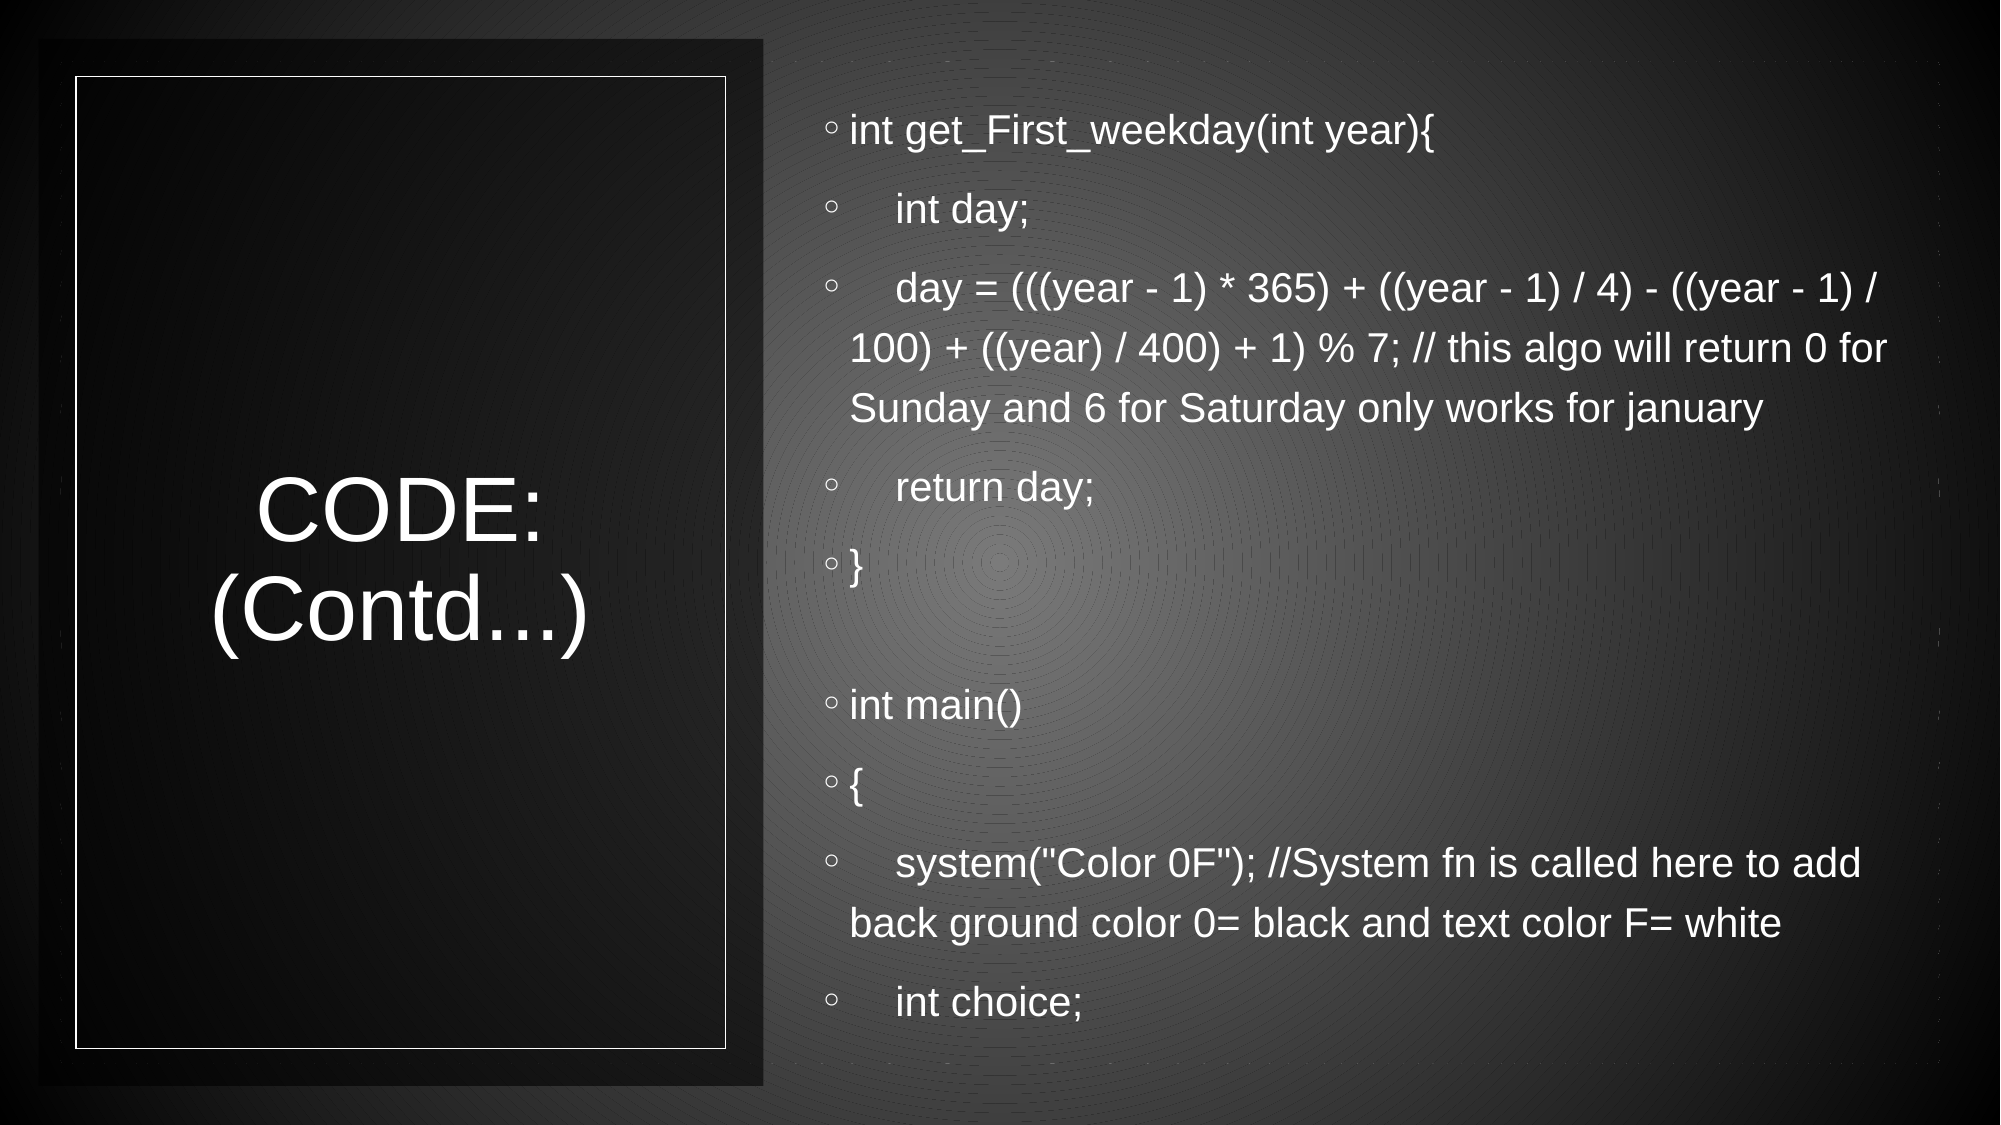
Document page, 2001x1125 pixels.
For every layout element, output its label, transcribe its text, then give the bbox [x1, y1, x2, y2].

text_box [76, 76, 726, 1049]
title CODE: (Contd...) [110, 143, 692, 980]
text_box [0, 0, 2000, 1125]
text_box [38, 38, 764, 1086]
list int get_First_weekday(int year){ int day; day = (((year - 1) * 365) + ((year - 1) / 4) - ((year - 1) / 100) + ((year) / 400) + 1) % 7; // this algo will return 0 for Sunday and 6 for Saturday only works for january return day; } int main() { system("Color 0F"); //System fn is called here to add back ground color 0= black and text color F= white int choice; [804, 11, 1960, 1106]
